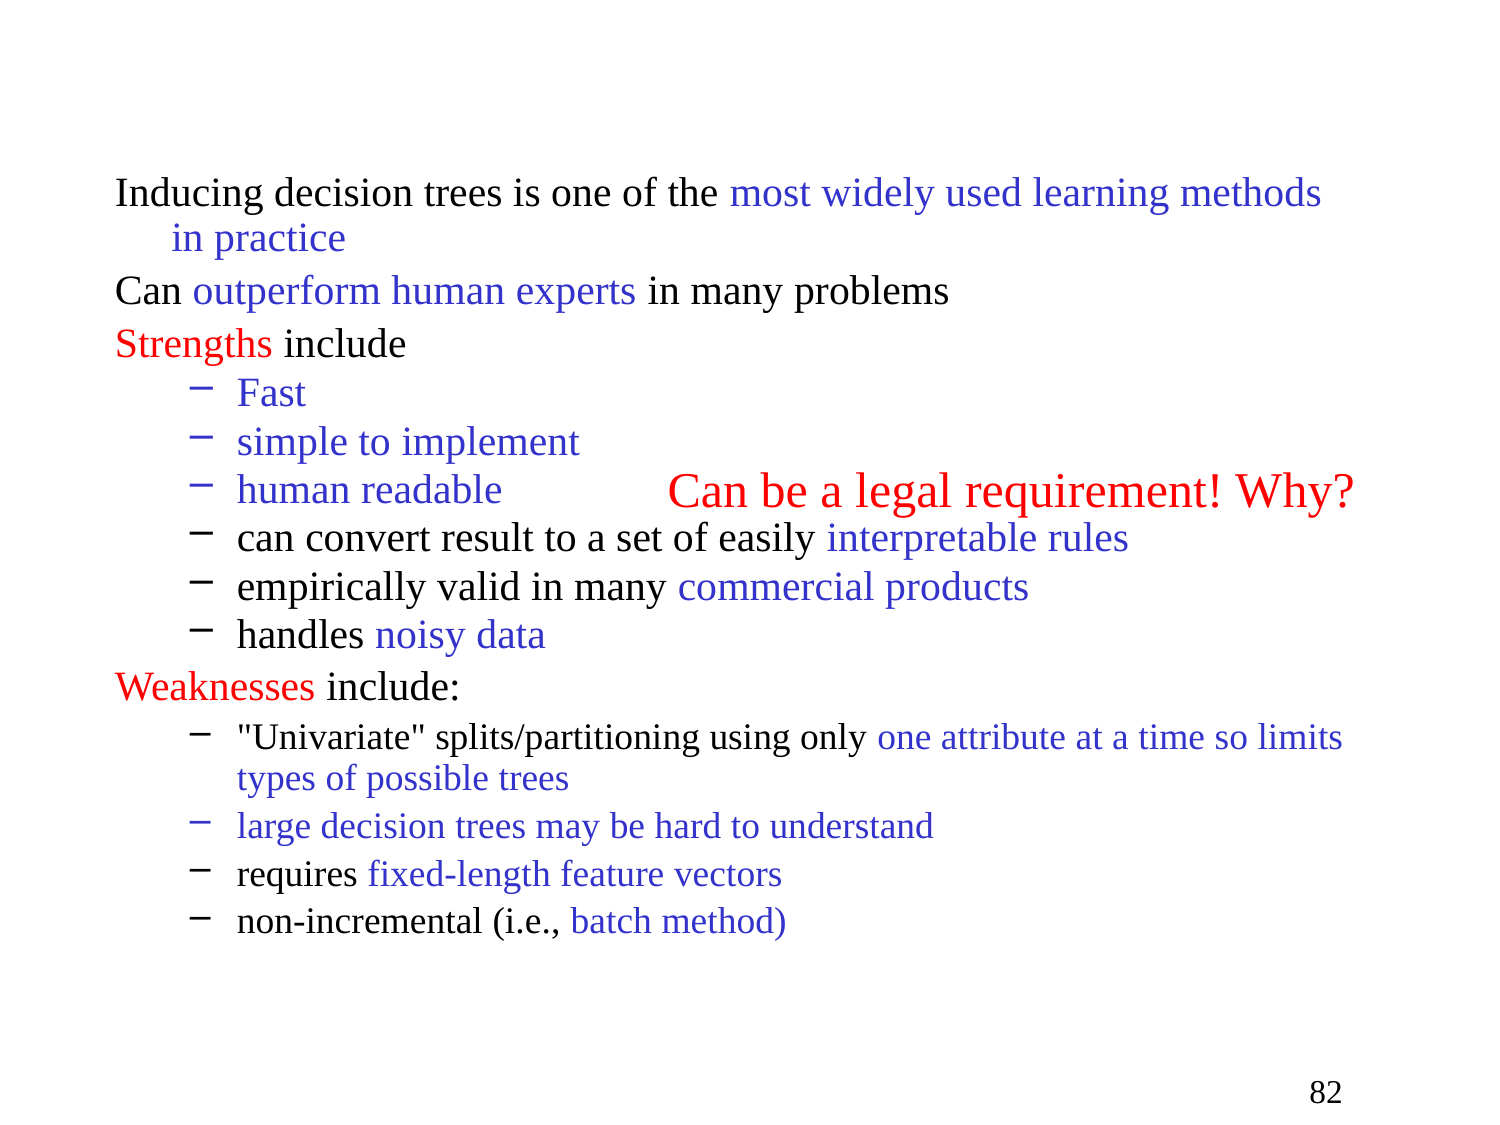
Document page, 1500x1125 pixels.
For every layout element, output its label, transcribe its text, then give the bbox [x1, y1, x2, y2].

text_box Can be a legal requirement! Why? [652, 449, 1371, 525]
list Inducing decision trees is one of the most widely used learning methods in practice Can outperform human experts in many problems Strengths include Fast simple to implement human readable can convert result to a set of easily interpretable rules empirically valid in many commercial products handles noisy data Weaknesses include: "Univariate" splits/partitioning using only one attribute at a time so limits types of possible trees large decision trees may be hard to understand requires fixed-length feature vectors non-incremental (i.e., batch method) [99, 162, 1375, 975]
